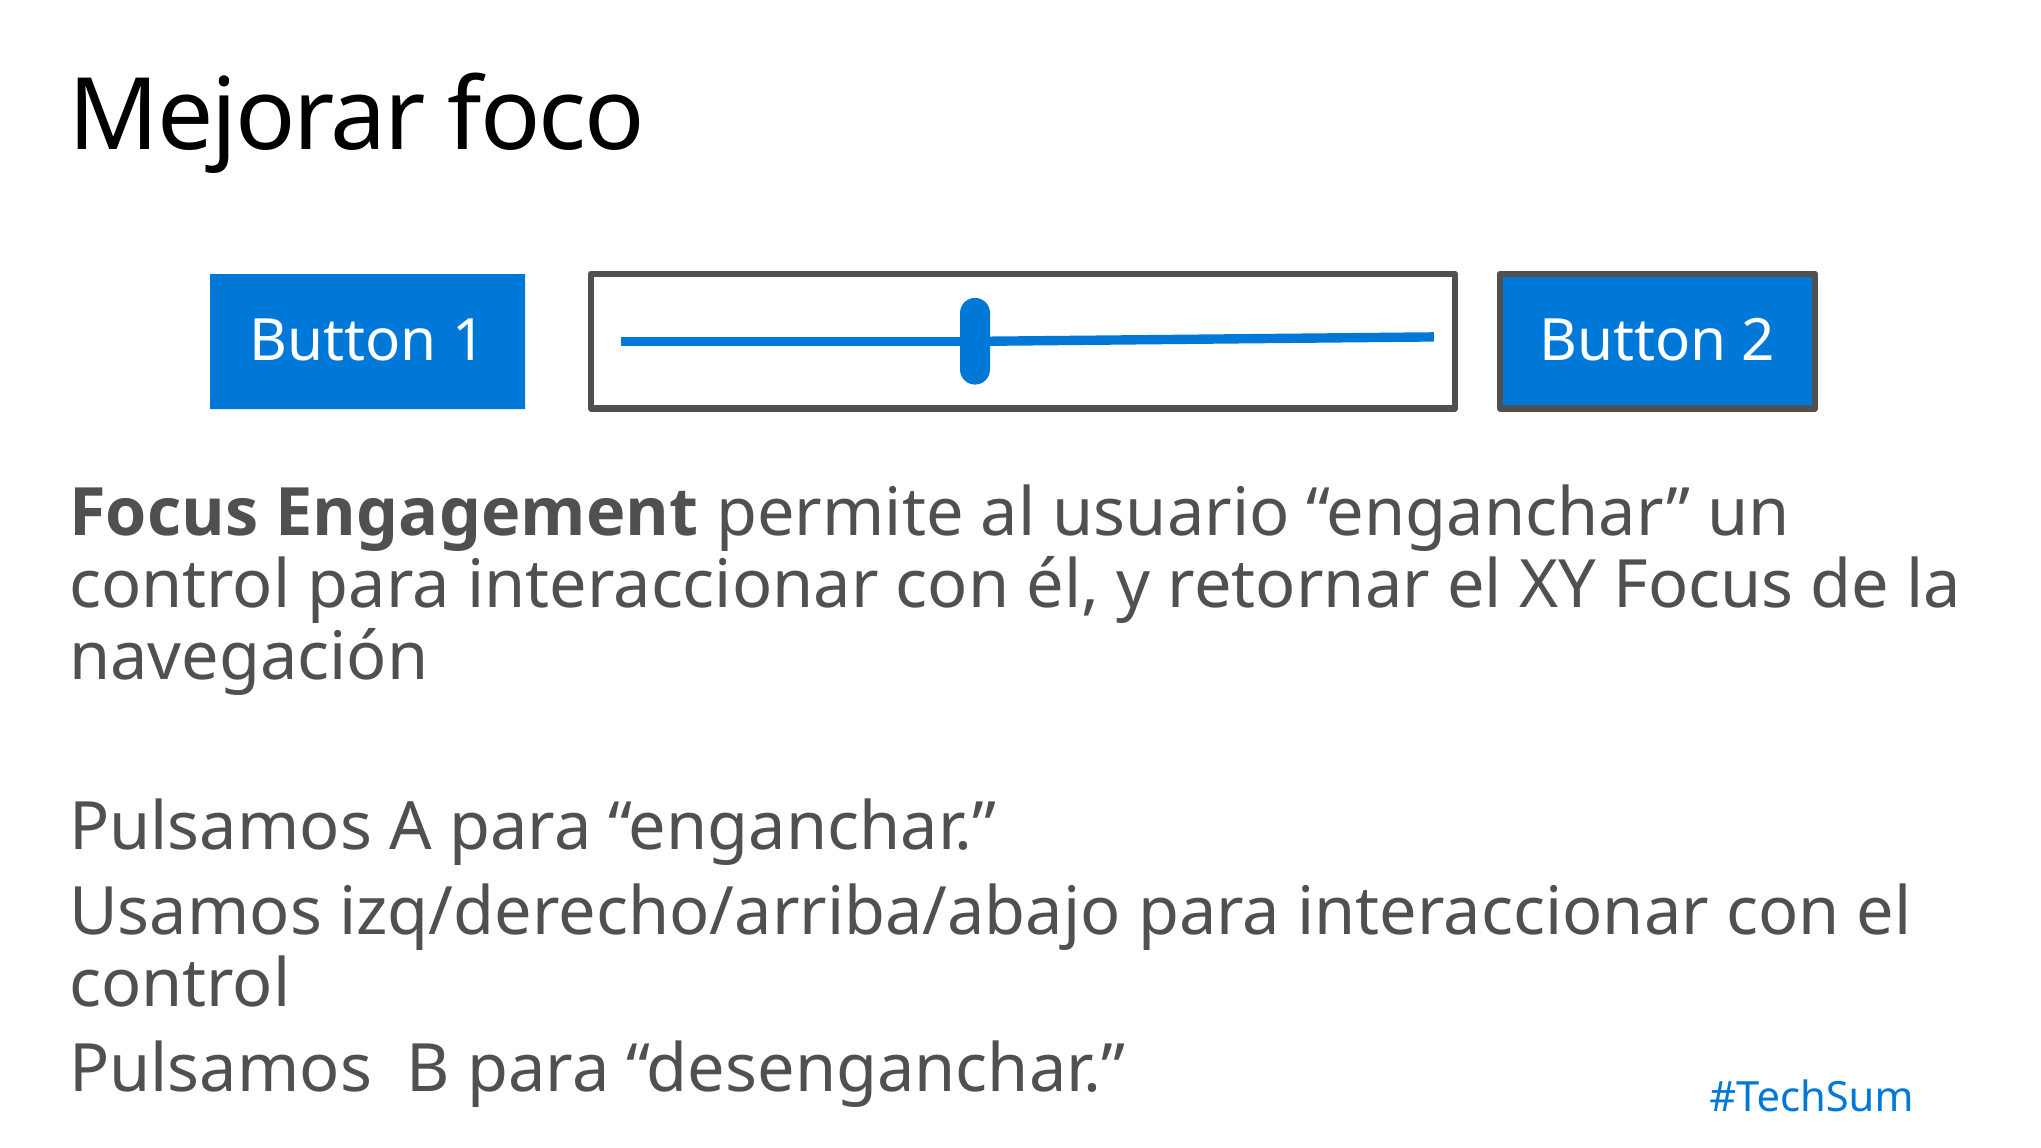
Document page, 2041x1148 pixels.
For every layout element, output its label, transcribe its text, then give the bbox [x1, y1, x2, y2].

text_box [989, 336, 1435, 342]
text_box Button 1 [209, 273, 526, 410]
text_box [590, 273, 1456, 409]
text_box Focus Engagement permite al usuario “enganchar” un control para interaccionar con él, y retornar el XY Focus de la navegación Pulsamos A para “enganchar.” Usamos izq/derecho/arriba/abajo para interaccionar con el control Pulsamos B para “desenganchar.” control.IsFocusEngagmentEnabled="true" (por defecto en el Slider) [45, 199, 1995, 1148]
text_box [1499, 273, 1816, 409]
text_box [959, 297, 991, 386]
title Mejorar foco [45, 48, 1996, 199]
